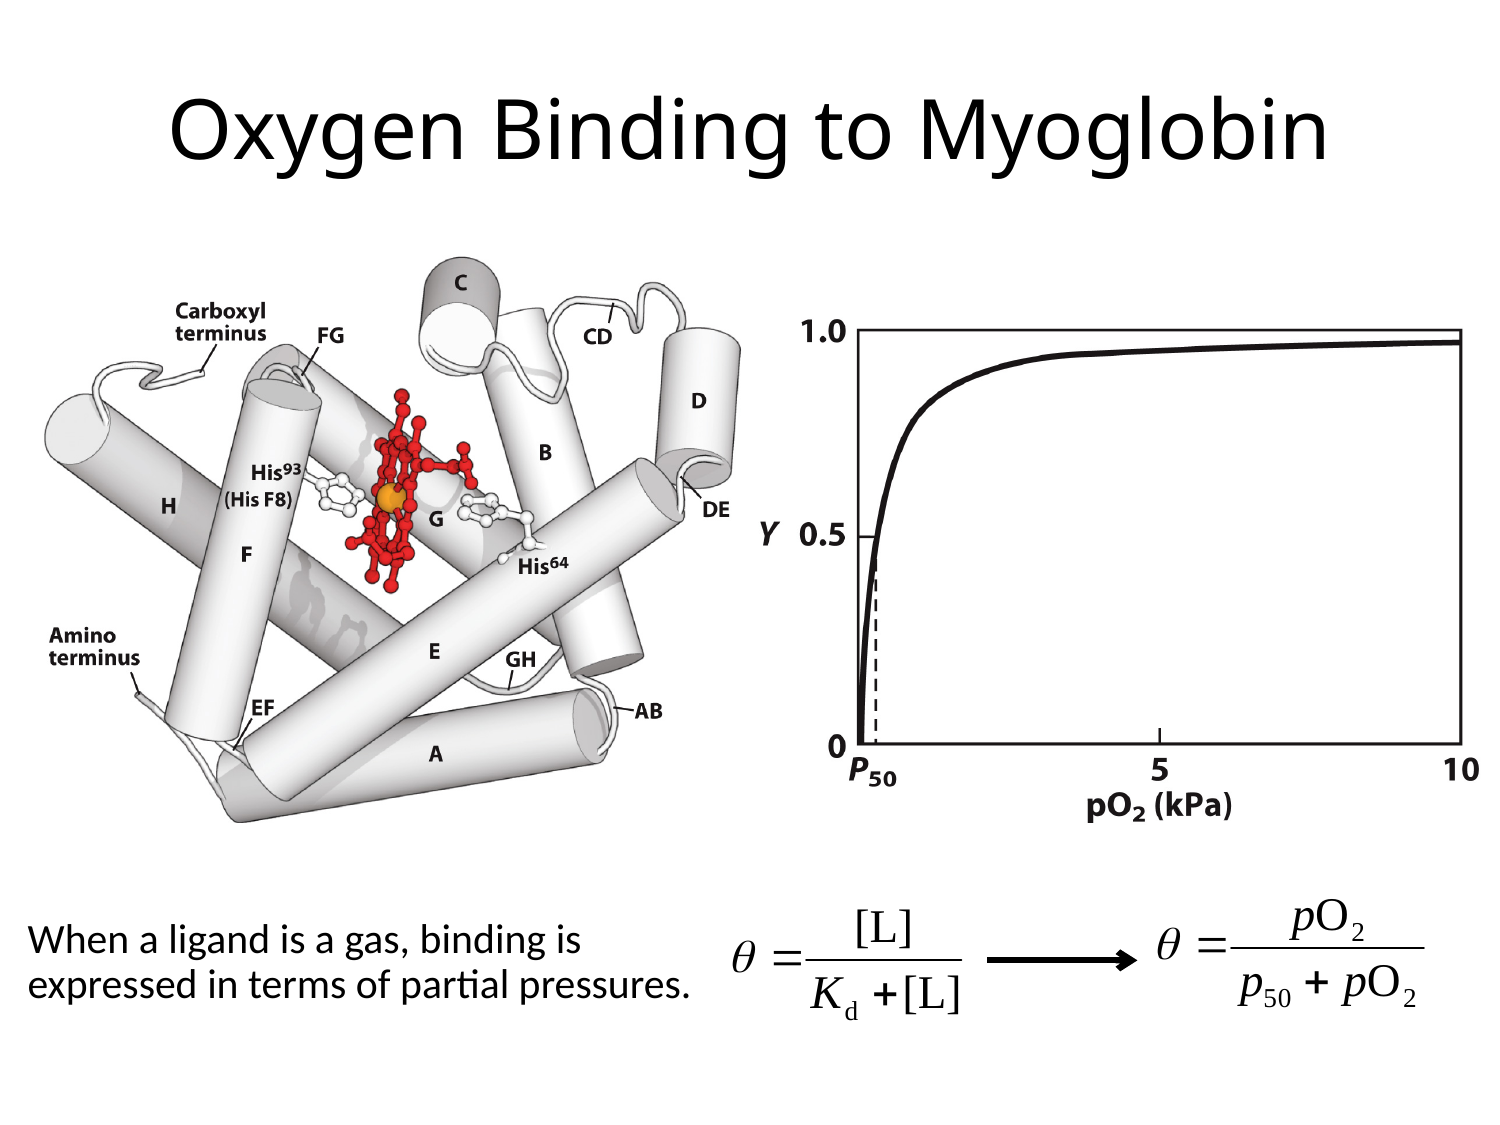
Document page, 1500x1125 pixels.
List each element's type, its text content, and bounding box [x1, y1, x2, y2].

text_box Oxygen Binding to Myoglobin [0, 68, 1500, 181]
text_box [1149, 885, 1436, 1019]
list When a ligand is a gas, binding is expressed in terms of partial pressures. [12, 910, 738, 1048]
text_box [724, 897, 972, 1031]
picture [37, 250, 748, 829]
picture [749, 309, 1489, 829]
